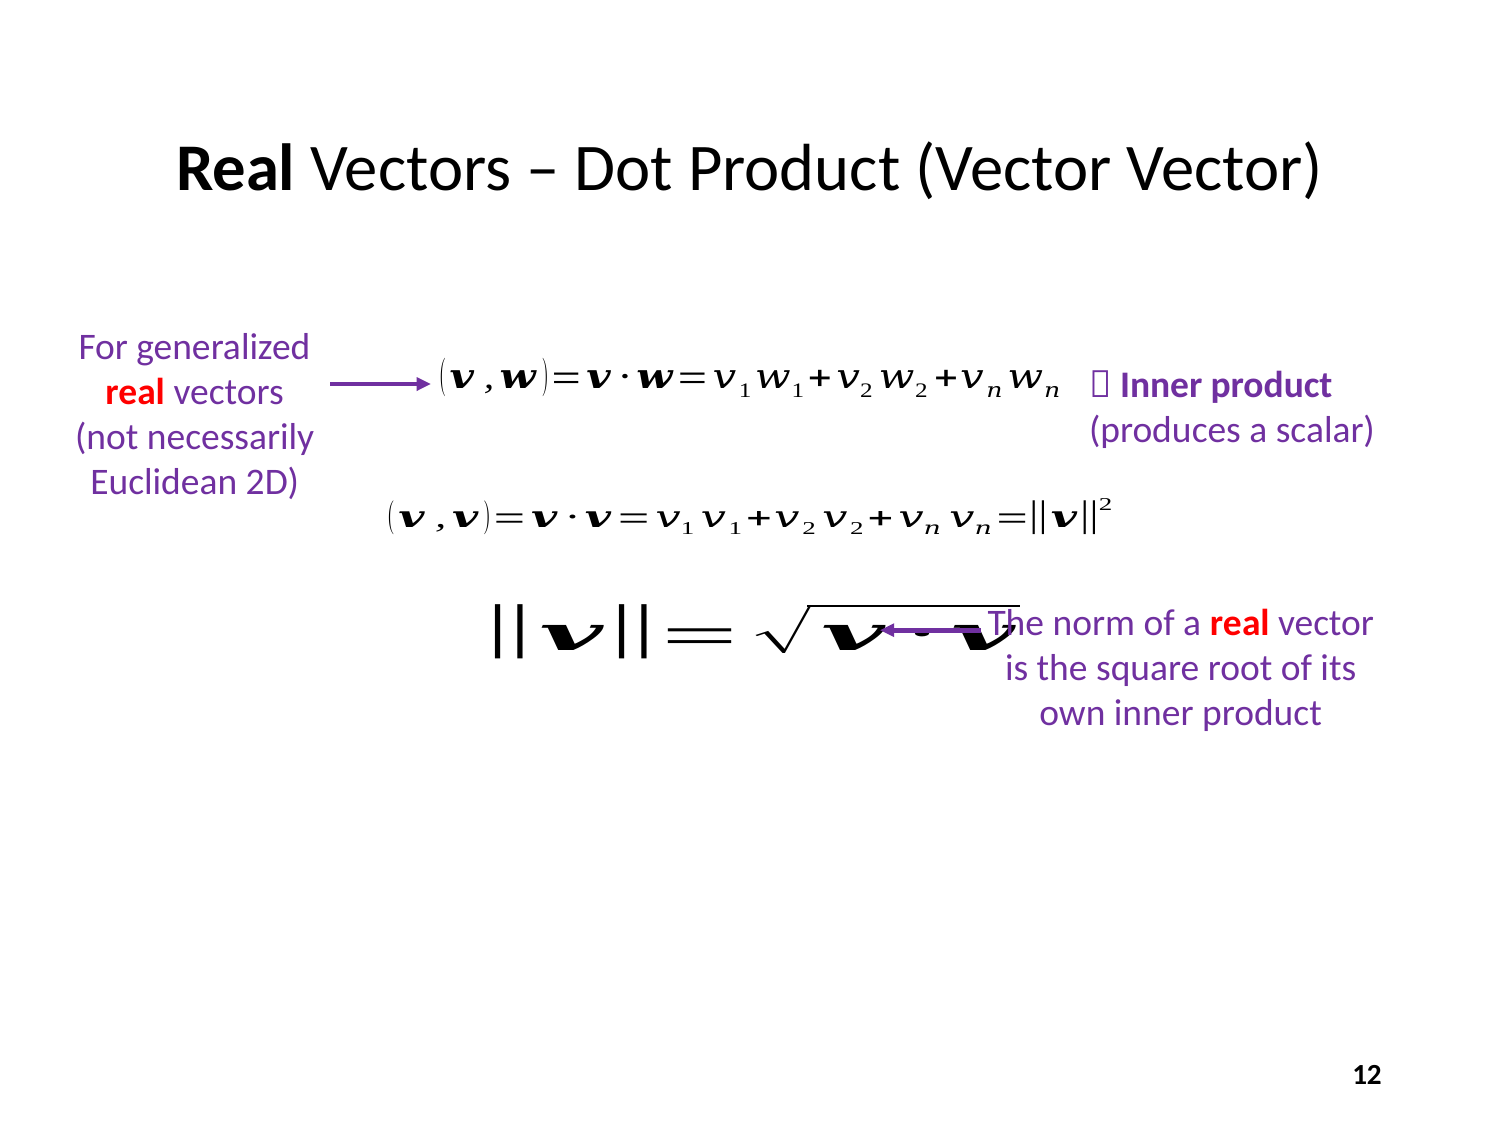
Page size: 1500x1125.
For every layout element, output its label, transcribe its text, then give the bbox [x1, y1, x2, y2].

text_box  Inner product (produces a scalar) [1074, 352, 1397, 458]
slide_number 12 [1059, 1042, 1397, 1103]
text_box The norm of a real vector is the square root of its own inner product [968, 590, 1393, 741]
text_box For generalized real vectors (not necessarily Euclidean 2D) [0, 314, 390, 510]
